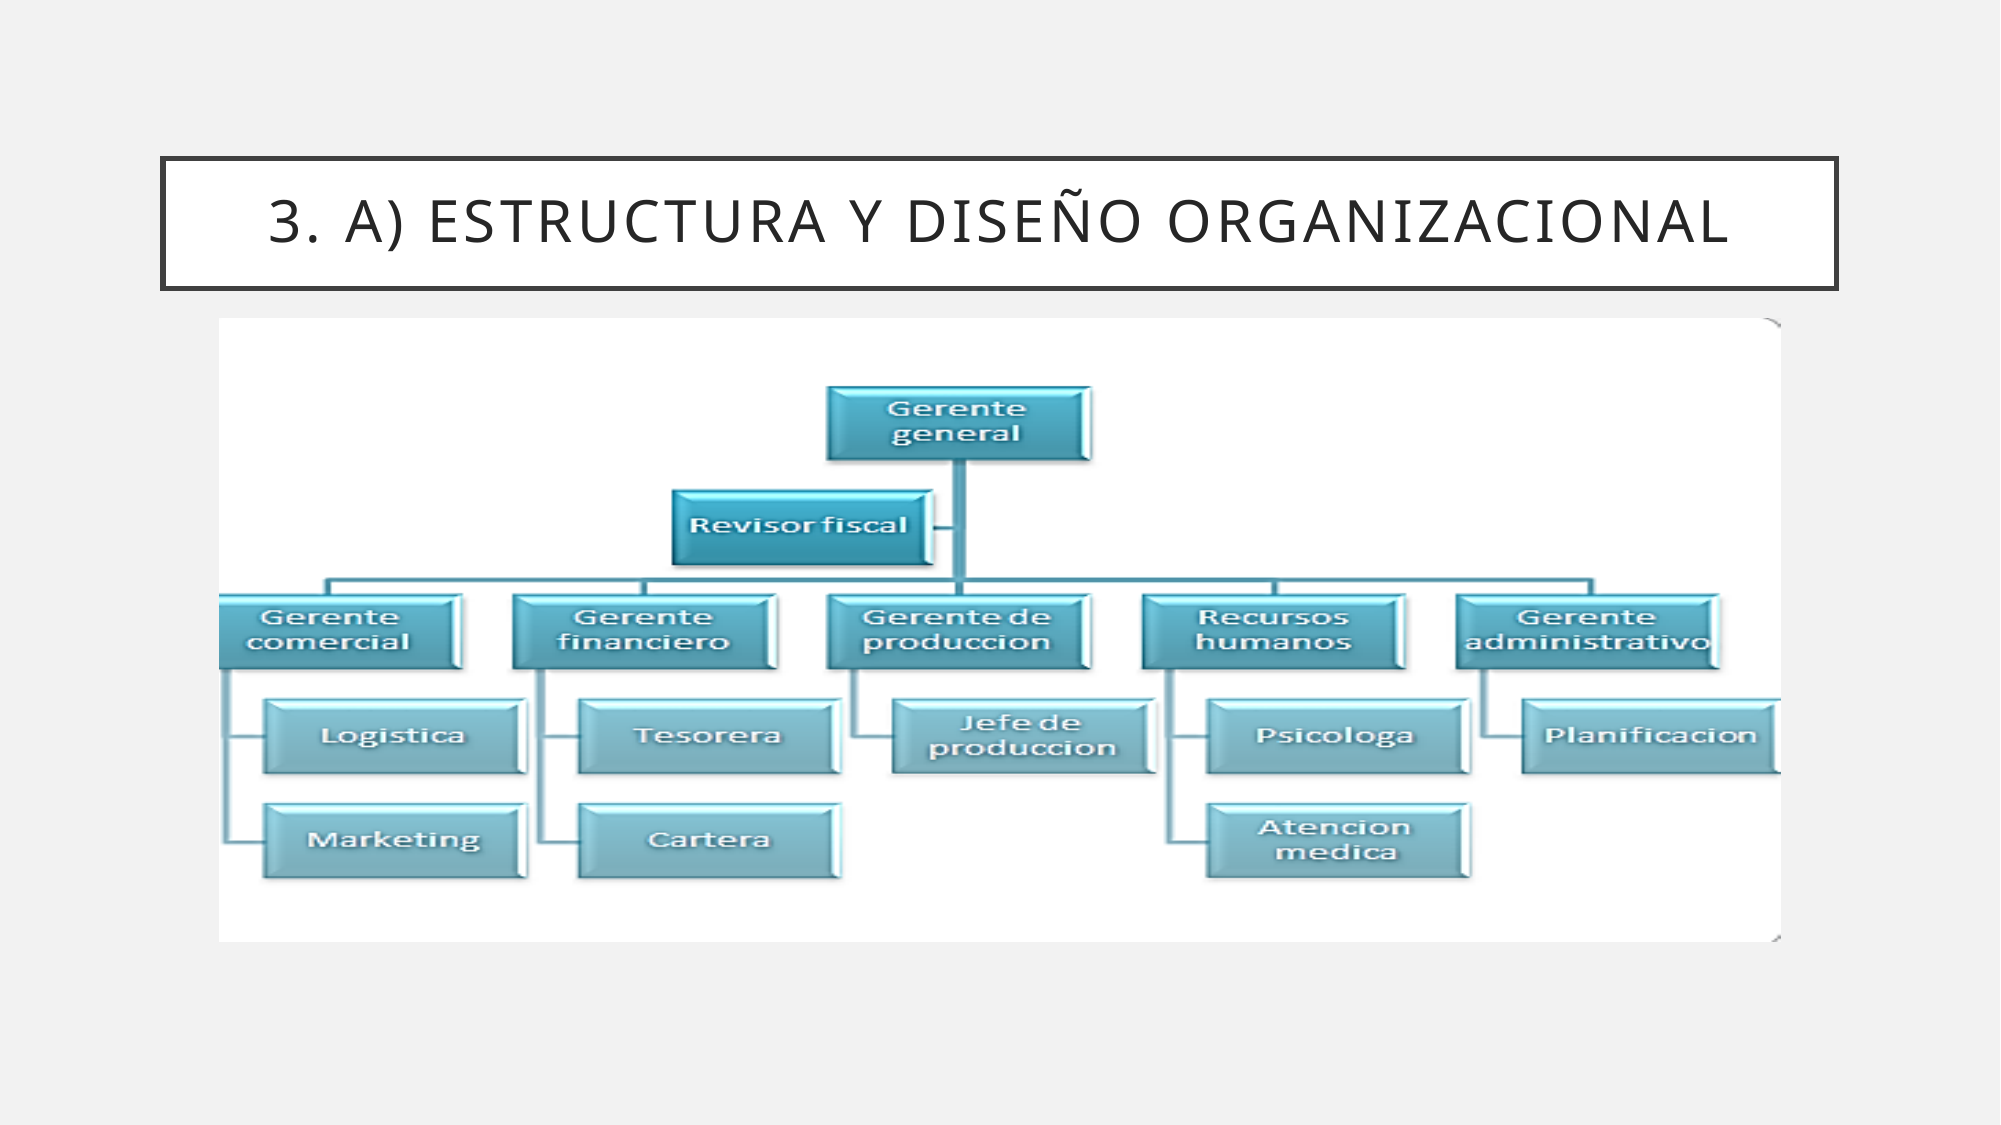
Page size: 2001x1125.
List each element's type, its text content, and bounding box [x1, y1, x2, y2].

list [219, 318, 1781, 942]
title 3. a) ESTRUCTURA Y DISEÑO ORGANIZACIONAL [160, 156, 1839, 291]
